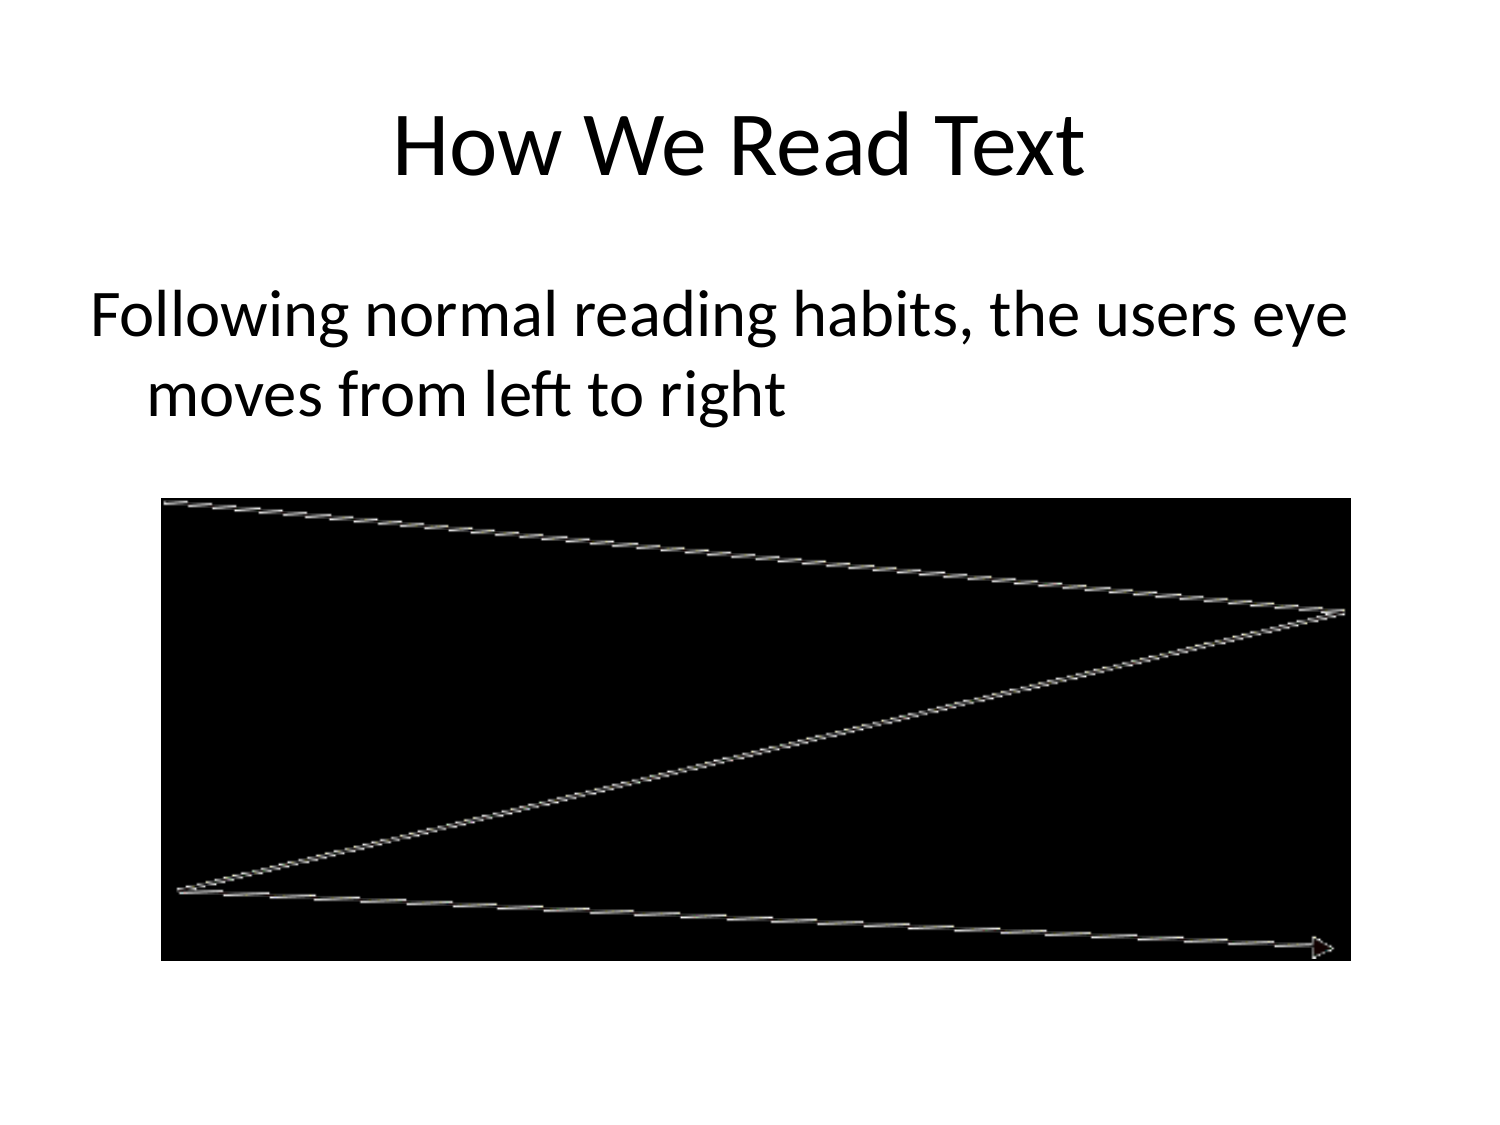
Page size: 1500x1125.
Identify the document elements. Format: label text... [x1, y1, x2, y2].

picture [162, 499, 1351, 960]
title How We Read Text [74, 44, 1426, 233]
list Following normal reading habits, the users eye moves from left to right [74, 262, 1426, 1006]
